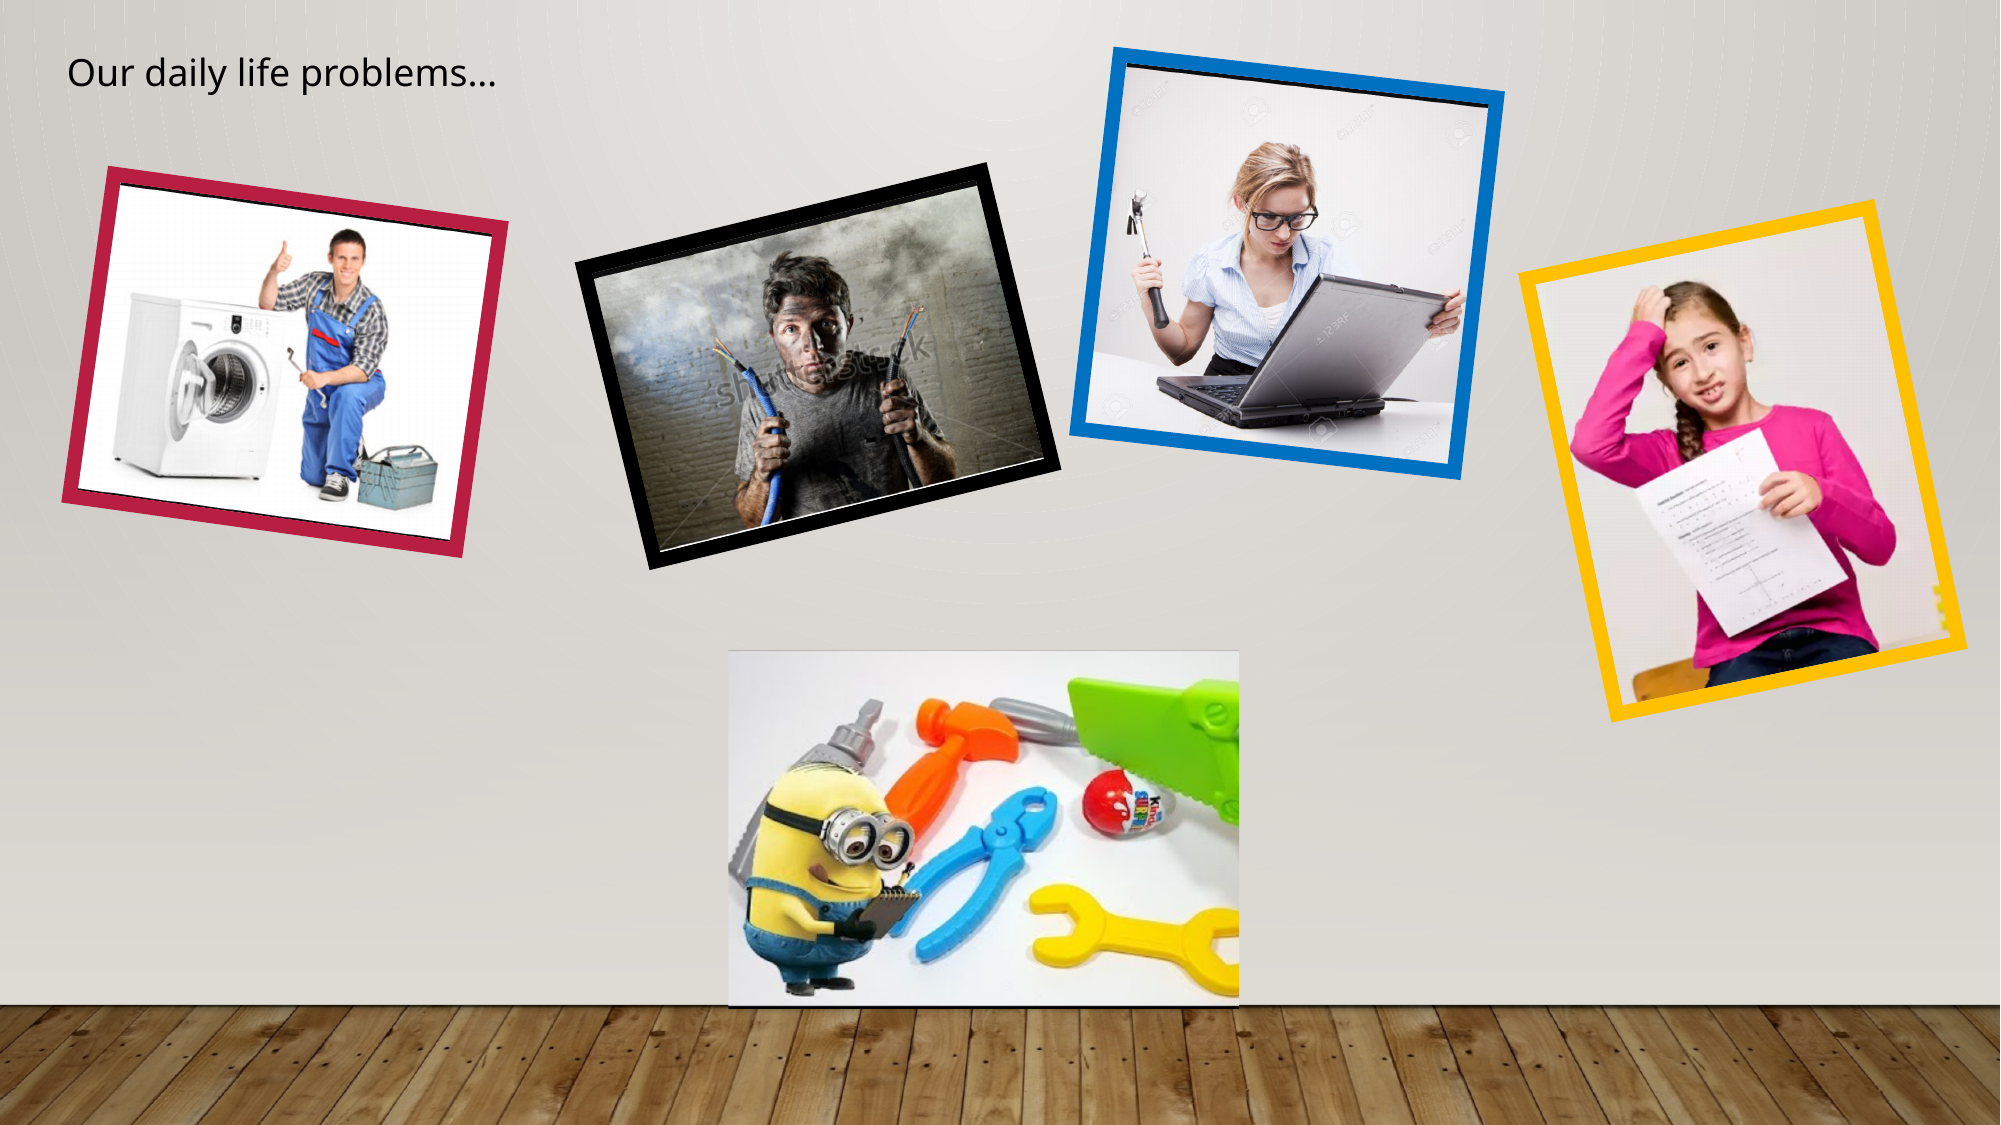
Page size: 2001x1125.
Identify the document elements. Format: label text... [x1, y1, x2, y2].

picture [1536, 217, 1950, 705]
picture [1086, 63, 1488, 463]
picture [0, 649, 2000, 1125]
text_box Our daily life problems… [52, 41, 998, 101]
picture [79, 183, 492, 541]
picture [593, 181, 1043, 552]
